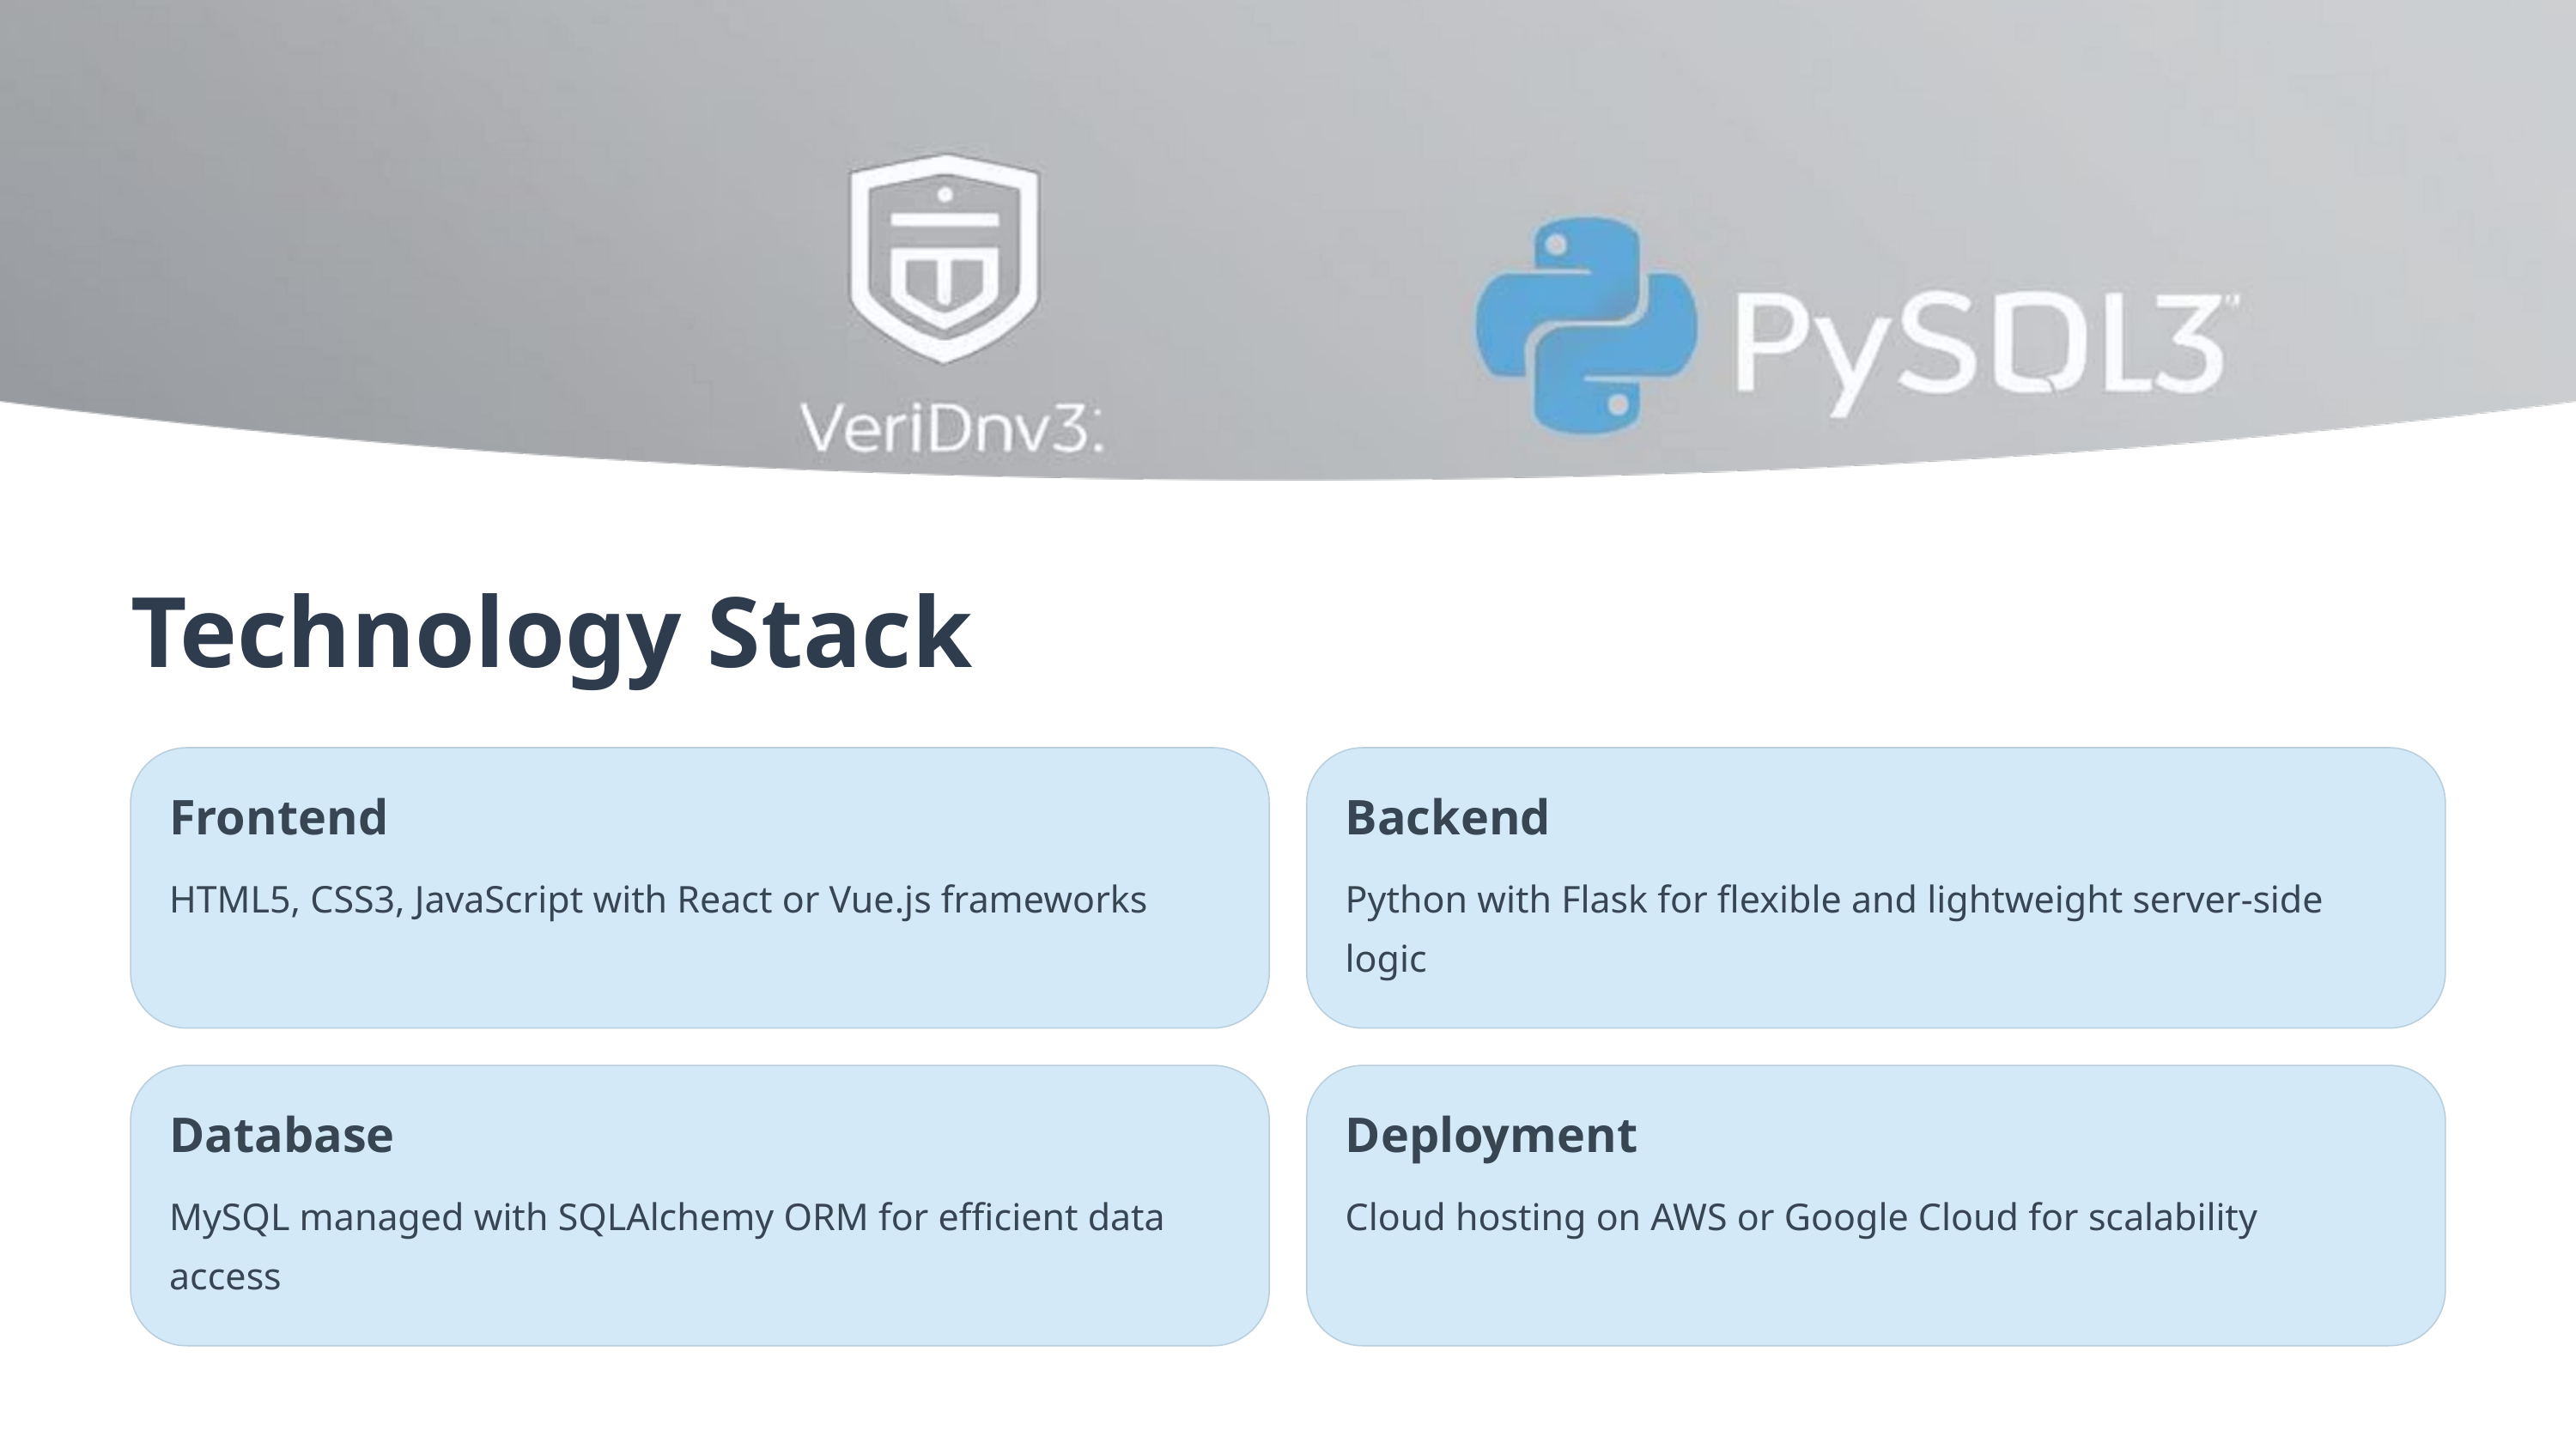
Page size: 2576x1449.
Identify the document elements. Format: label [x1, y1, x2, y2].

text_box [130, 747, 1271, 1029]
text_box [1345, 870, 2408, 990]
text_box [1345, 785, 1837, 848]
text_box [0, 0, 2576, 1449]
text_box [130, 1064, 1271, 1347]
text_box [1305, 747, 2446, 1029]
text_box [130, 568, 1114, 693]
text_box [168, 870, 1231, 931]
text_box [1345, 1103, 1837, 1166]
text_box [168, 1103, 661, 1166]
text_box [168, 1187, 1231, 1308]
text_box [168, 785, 661, 848]
text_box [1345, 1187, 2408, 1248]
text_box [1305, 1064, 2446, 1347]
